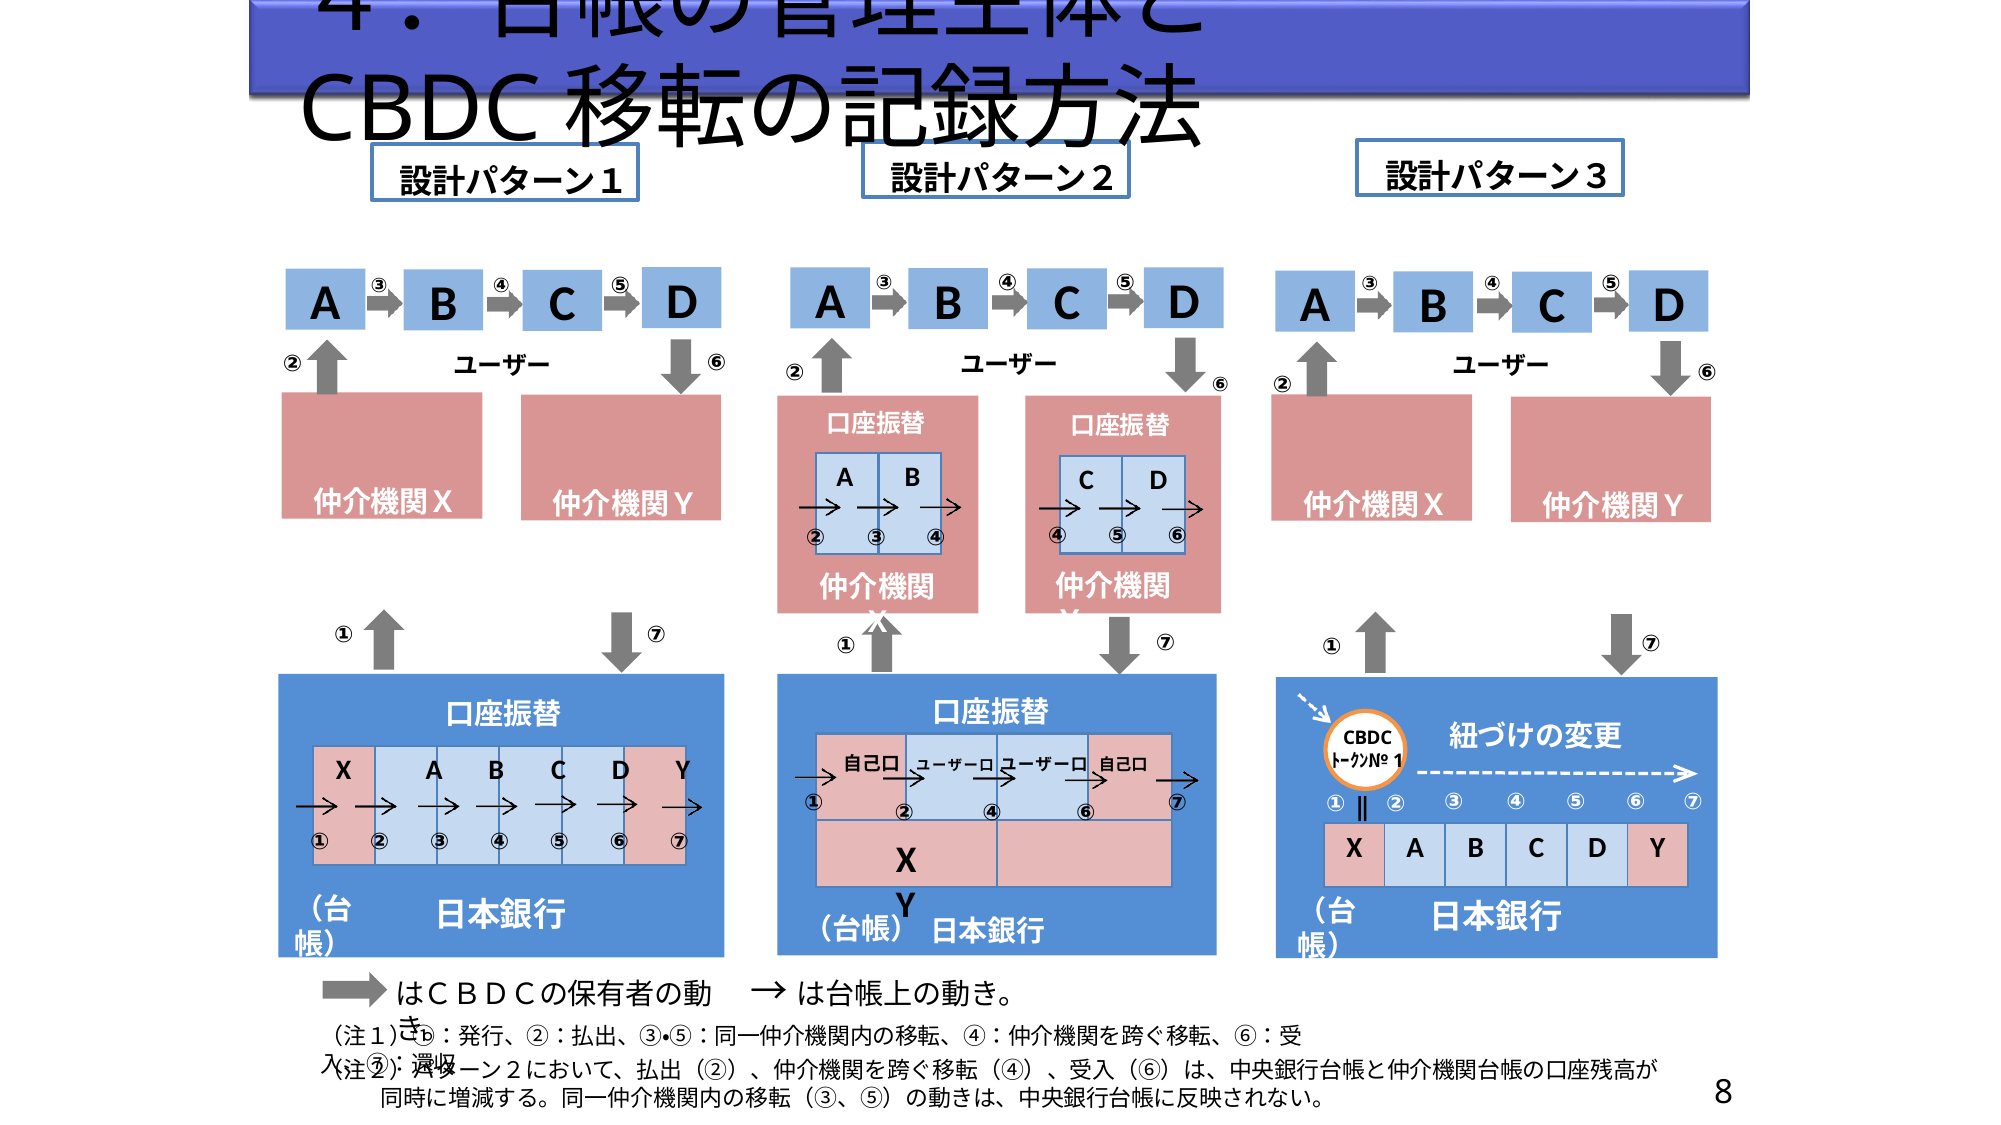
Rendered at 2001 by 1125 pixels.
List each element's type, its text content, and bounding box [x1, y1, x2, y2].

text_box ユーザー [451, 347, 556, 380]
picture [992, 287, 1028, 317]
text_box ① [332, 617, 360, 648]
text_box 口座振替 X A B C D Y ① ② ③ ④ ⑤ ⑥ ⑦ [307, 693, 693, 743]
text_box C [522, 301, 603, 331]
picture [871, 287, 908, 317]
text_box 紐づけの変更 ③ ④ ⑤ ⑥ ⑦ [1643, 715, 1707, 814]
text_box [1643, 693, 1699, 792]
text_box 日本銀行 [1427, 893, 1566, 935]
text_box D [641, 267, 722, 329]
table_header D [1568, 824, 1627, 886]
text_box （台帳） [1295, 890, 1389, 963]
picture [367, 288, 403, 318]
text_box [799, 498, 962, 516]
text_box A [285, 268, 366, 330]
text_box [660, 339, 702, 395]
picture [1356, 290, 1393, 320]
picture [604, 288, 640, 318]
text_box D [1628, 270, 1709, 332]
text_box ③ ④ ⑤ [368, 256, 634, 301]
text_box ユーザー [1449, 347, 1555, 380]
text_box 設計パターン１ [372, 159, 639, 200]
text_box はＣＢＤＣの保有者の動き。 [392, 972, 735, 1019]
text_box [1296, 341, 1338, 397]
text_box [322, 971, 388, 1008]
text_box ① [1320, 629, 1348, 659]
picture [487, 289, 523, 319]
picture [1593, 289, 1630, 320]
table_header B [1446, 824, 1505, 886]
text_box B [403, 301, 484, 331]
text_box [278, 673, 725, 958]
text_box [1297, 693, 1354, 792]
text_box C [1027, 298, 1107, 330]
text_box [296, 743, 703, 868]
table_header Y [1628, 824, 1687, 886]
text_box 日本銀行 [434, 891, 571, 933]
text_box ③ ④ ⑤ [873, 253, 1139, 298]
text_box ⑦ [644, 617, 672, 647]
picture [249, 0, 1750, 105]
text_box 設計パターン２ [862, 159, 1129, 197]
table_header C [1507, 824, 1566, 886]
text_box B [908, 298, 988, 330]
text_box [795, 768, 1199, 789]
text_box A [1275, 270, 1355, 332]
text_box （台帳） [294, 888, 386, 961]
text_box D [1143, 267, 1224, 329]
text_box 仲介機関Ｘ [281, 392, 483, 519]
text_box →は台帳上の動き。 [748, 964, 1010, 1012]
text_box [308, 339, 348, 395]
text_box 設計パターン３ [1357, 139, 1624, 196]
text_box ⑥ [704, 345, 732, 376]
text_box A [790, 267, 871, 329]
picture [1108, 286, 1144, 316]
text_box 仲介機関Ｙ [1510, 396, 1711, 523]
text_box [1275, 677, 1718, 959]
text_box 仲介機関Ｙ [521, 394, 722, 521]
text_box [1354, 611, 1643, 822]
text_box B [1393, 298, 1474, 333]
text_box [777, 337, 1222, 956]
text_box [1039, 499, 1204, 518]
text_box ② [280, 346, 308, 377]
title ４．台帳の管理主体とCBDC移転の記録方法 [296, 105, 1297, 159]
table_header A [1385, 824, 1444, 886]
text_box （注１）①：発行、②：払出、③・⑤：同一仲介機関内の移転、④：仲介機関を跨ぐ移転、⑥：受入、⑦：還収 [318, 1019, 1313, 1053]
text_box 仲介機関Ｘ [1271, 394, 1473, 521]
text_box （注２）パターン２において、払出（②）、仲介機関を跨ぐ移転（④）、受入（⑥）は、中央銀行台帳と仲介機関台帳の口座残高が同時に増減する。同一仲介機関内の移転（③、⑤）の動きは、中央銀行台帳に反映されない。 [318, 1053, 1681, 1111]
text_box [363, 609, 405, 670]
text_box [601, 612, 642, 673]
text_box ③ ④ ⑤ [1359, 254, 1625, 298]
text_box CBDC ﾄｰｸﾝ№1 ① ② [1322, 792, 1354, 817]
text_box ⑥ [1695, 355, 1723, 385]
text_box ⑦ [1643, 626, 1667, 656]
text_box [1650, 341, 1691, 396]
table_header X [1325, 824, 1384, 886]
text_box ⑥ ② [1222, 355, 1296, 399]
text_box 8 [1712, 1068, 1737, 1111]
text_box C [1512, 298, 1592, 333]
picture [1477, 290, 1513, 321]
